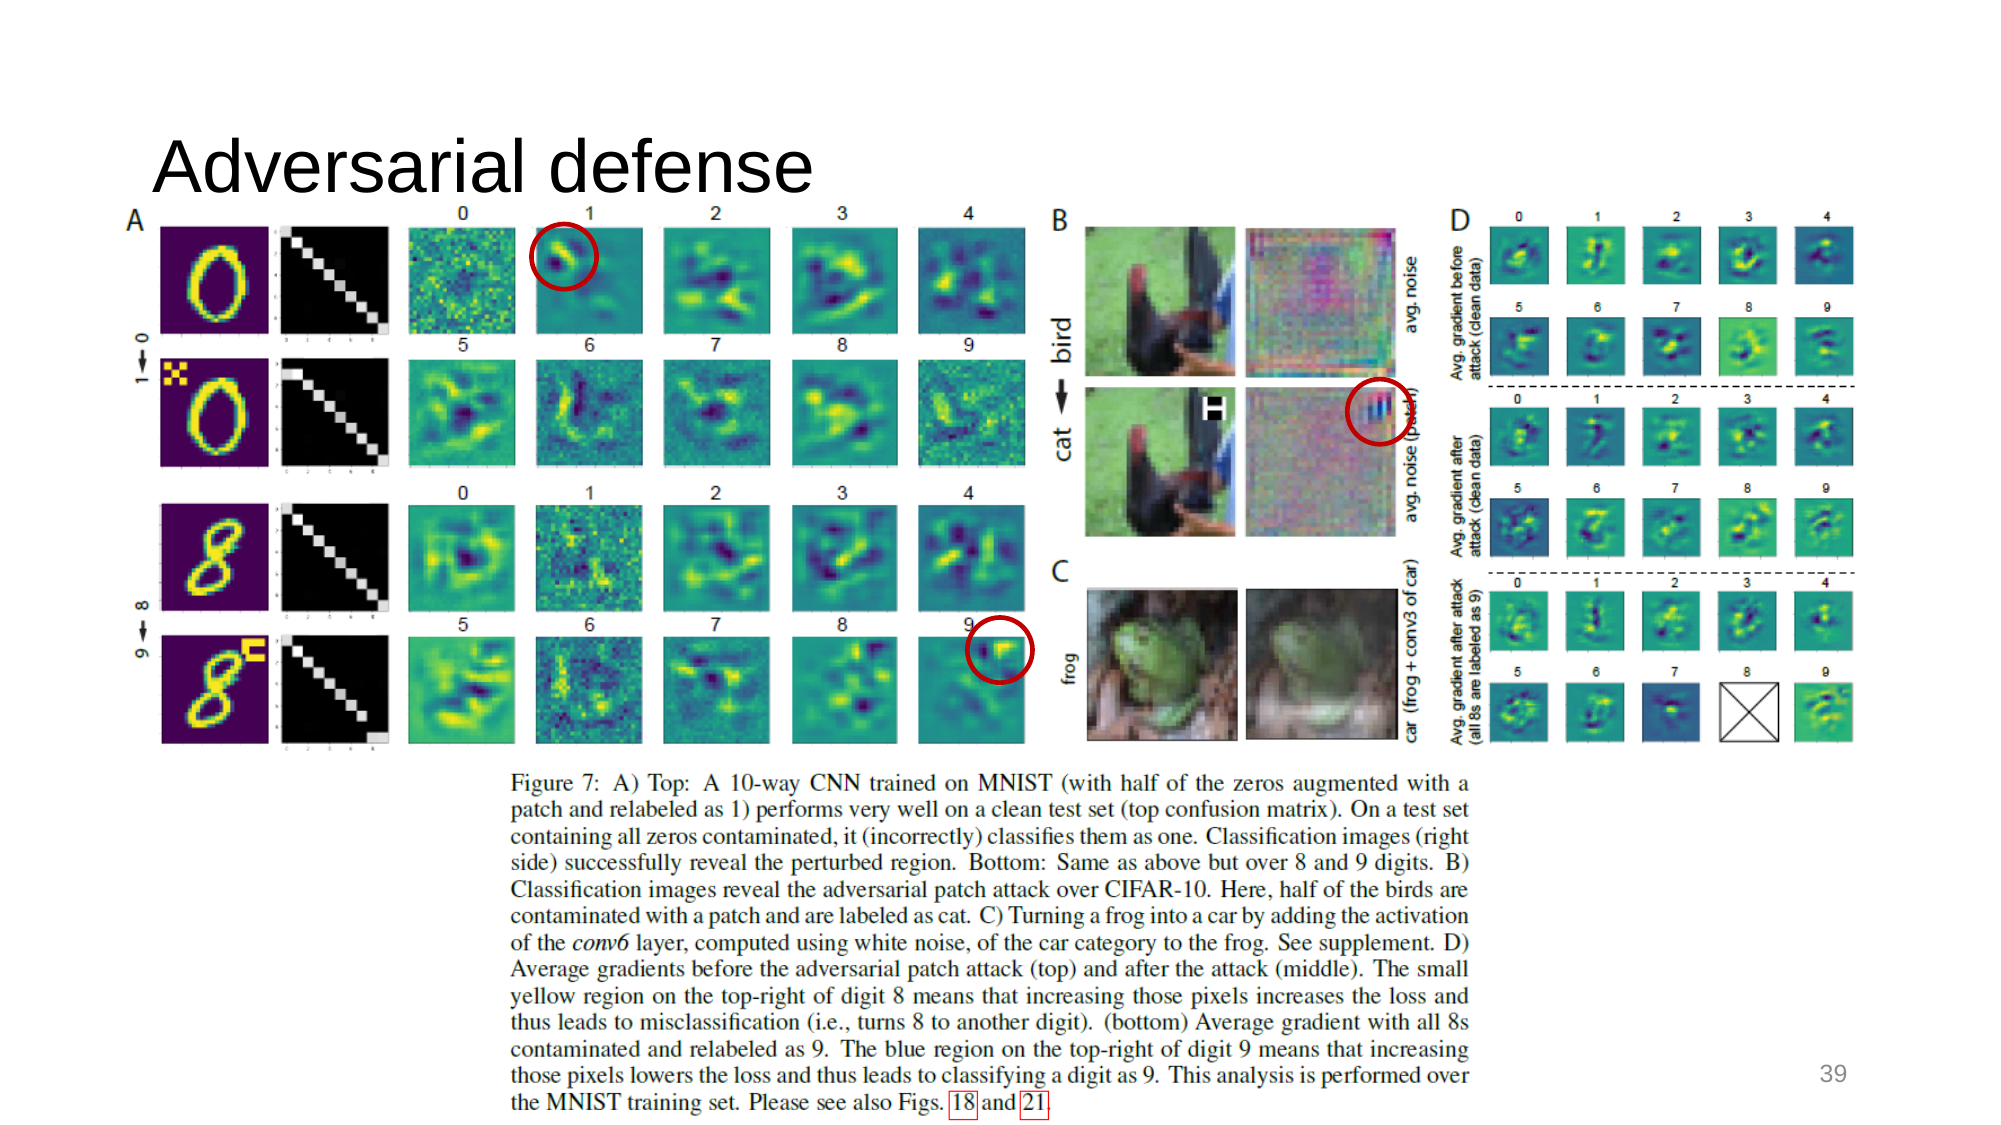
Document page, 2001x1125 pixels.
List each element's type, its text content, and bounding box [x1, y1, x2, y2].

slide_number 39 [1480, 1042, 1863, 1103]
picture [118, 194, 1863, 1125]
title Adversarial defense [137, 59, 1863, 194]
